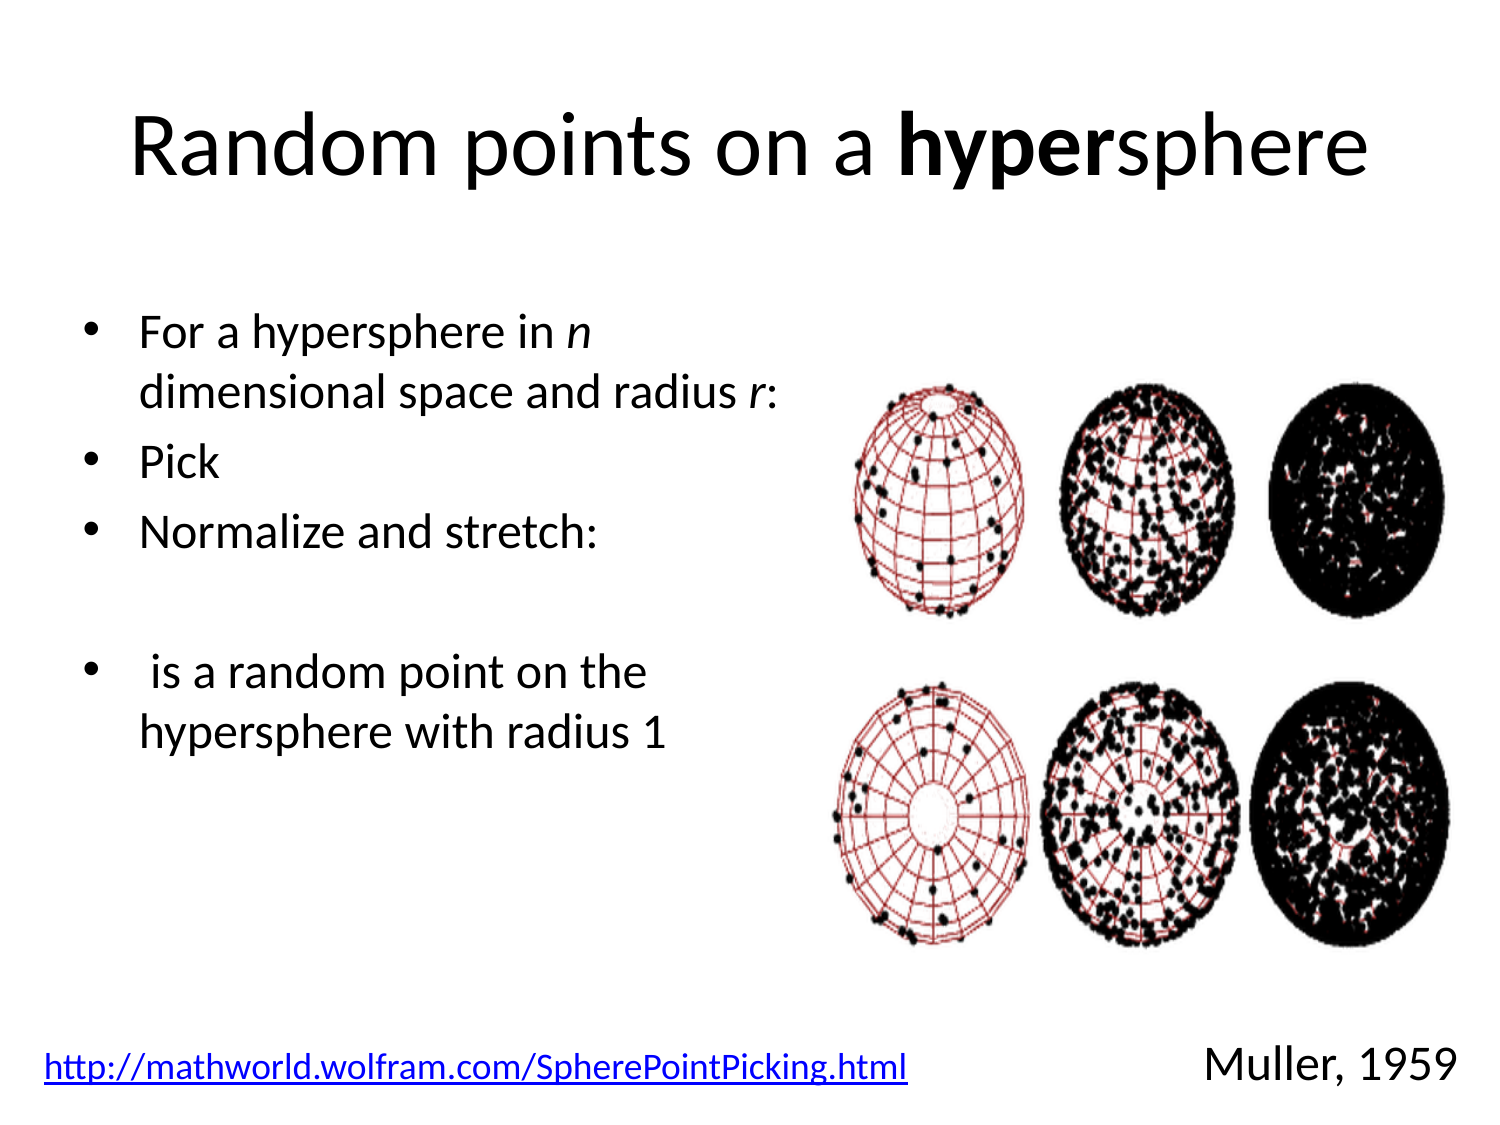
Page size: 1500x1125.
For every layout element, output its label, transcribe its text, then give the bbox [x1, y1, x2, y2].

text_box Muller, 1959 [1188, 1029, 1474, 1099]
picture [820, 370, 1474, 977]
text_box http://mathworld.wolfram.com/SpherePointPicking.html [28, 1034, 923, 1095]
title Random points on a hypersphere [75, 45, 1425, 233]
